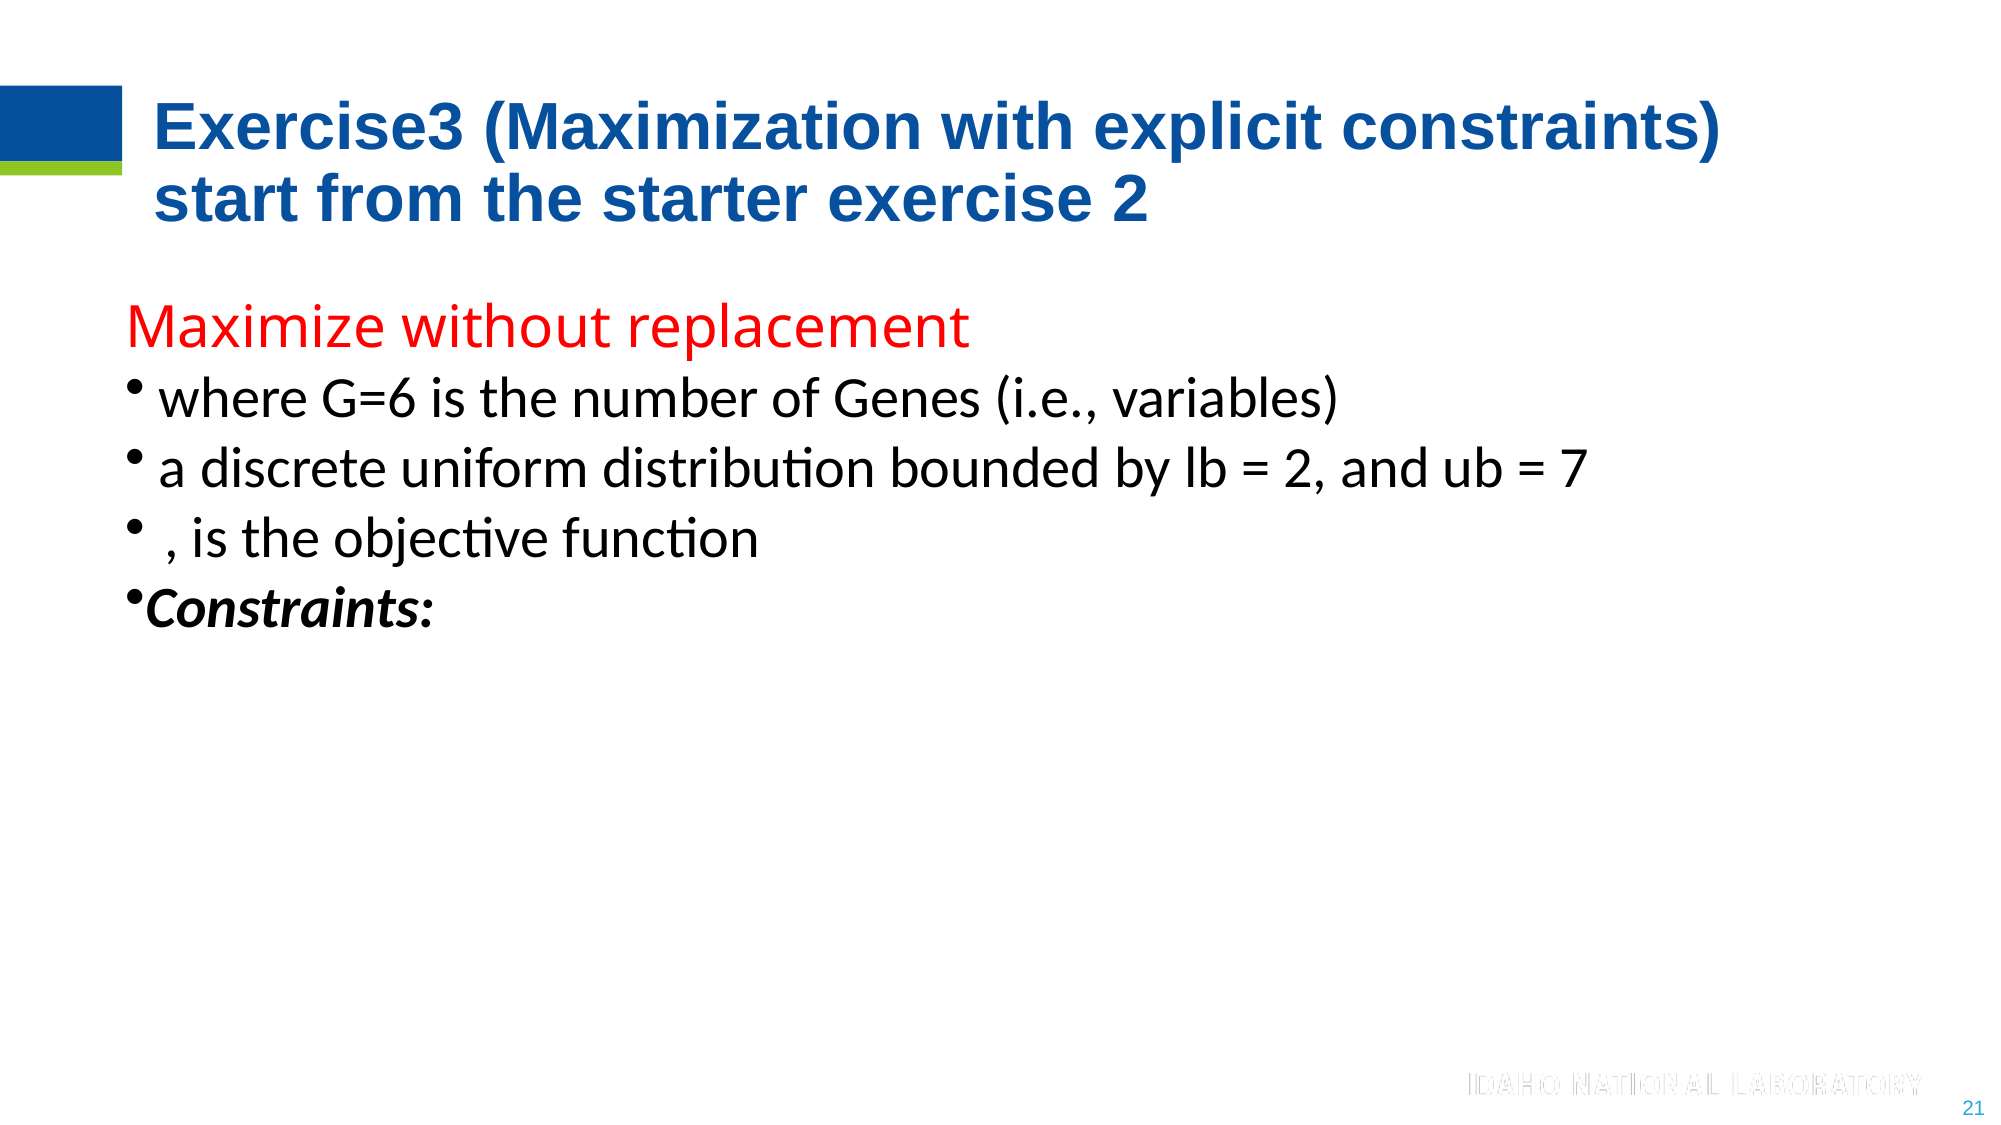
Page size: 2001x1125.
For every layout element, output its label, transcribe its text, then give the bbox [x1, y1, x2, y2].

title Exercise3 (Maximization with explicit constraints) start from the starter exercise 2 [153, 91, 1863, 174]
text_box 21 [1938, 1087, 2000, 1125]
